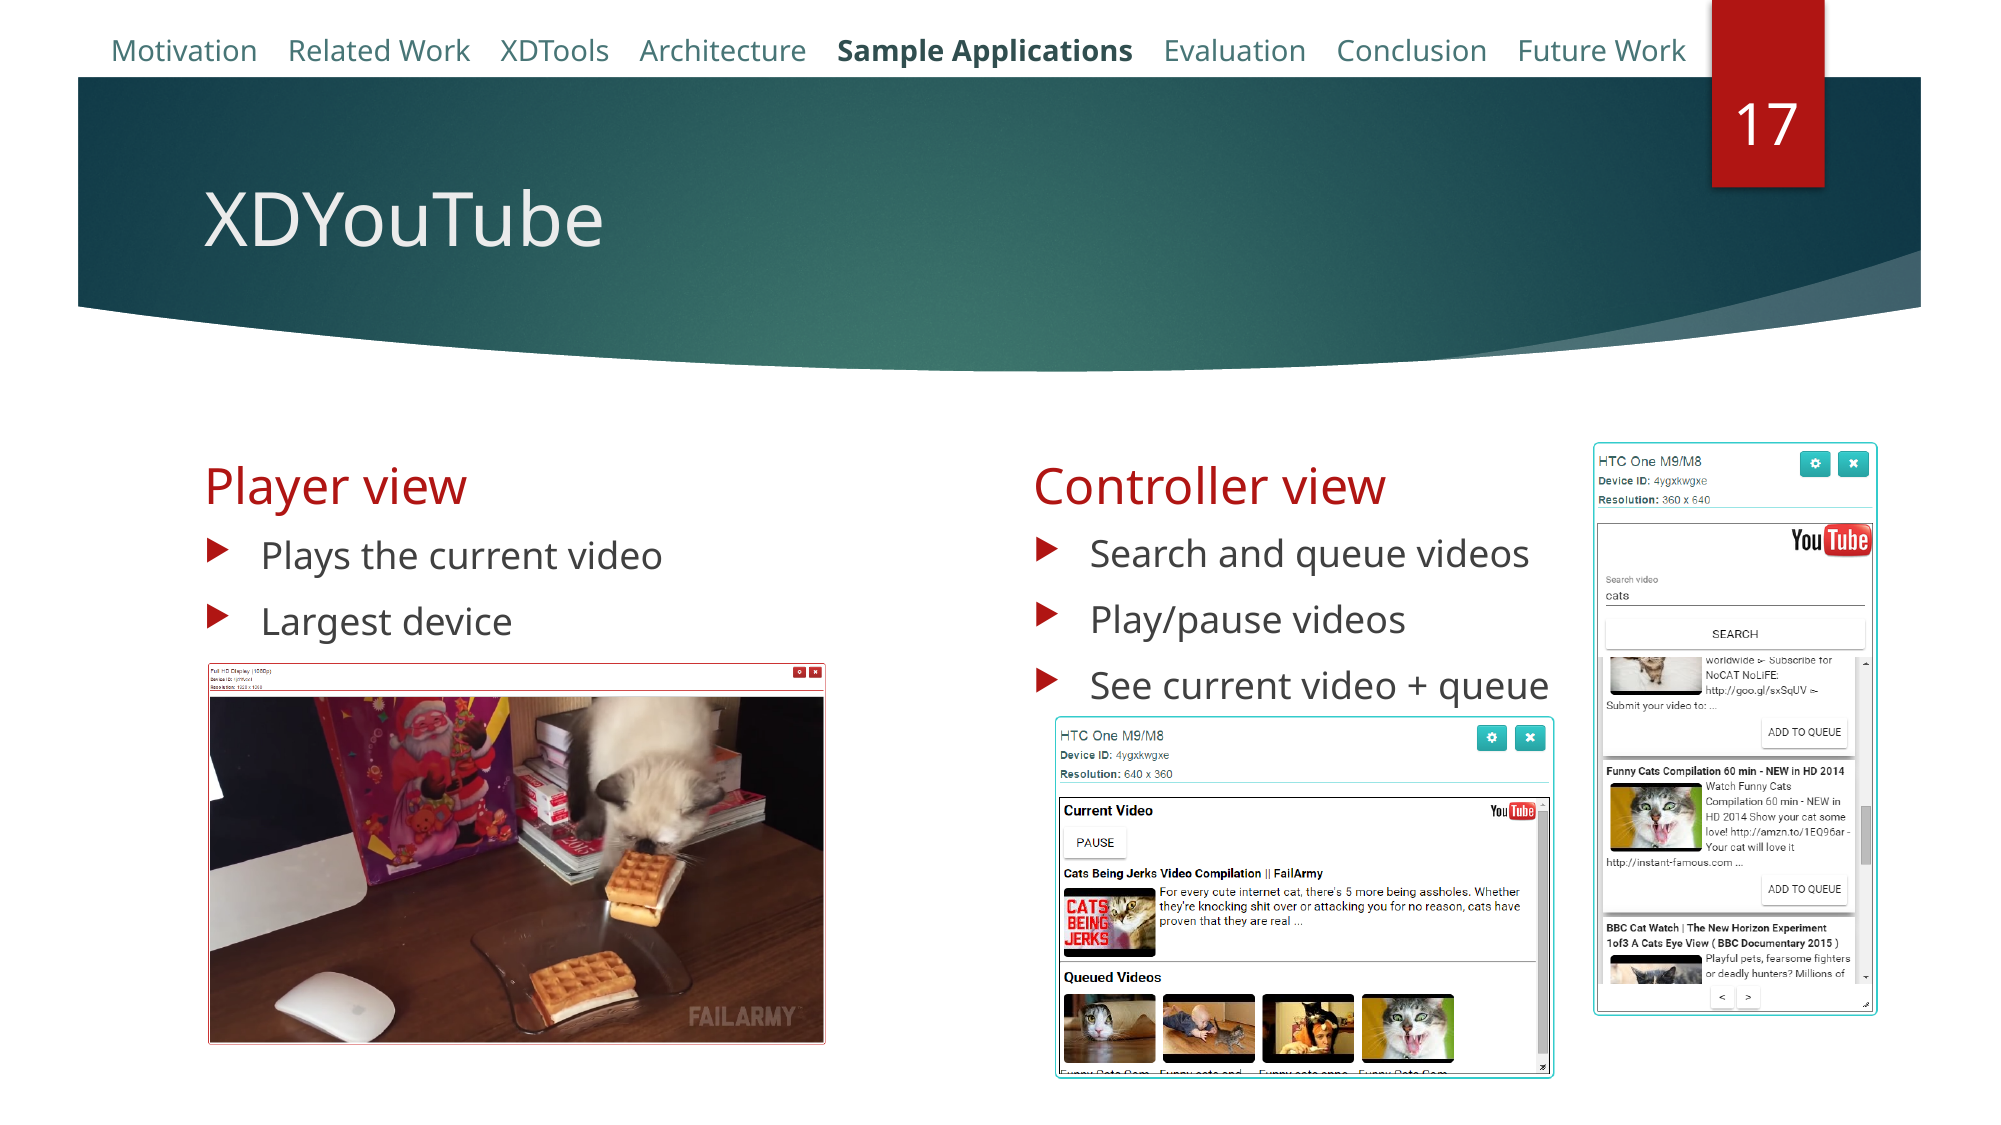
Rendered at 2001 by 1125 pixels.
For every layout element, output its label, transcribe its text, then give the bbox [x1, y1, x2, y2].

slide_number 17 [1698, 48, 1836, 175]
list Plays the current video Largest device [189, 524, 982, 992]
picture [207, 662, 826, 1045]
title XDYouTube [189, 158, 1638, 275]
list Controller view [1018, 427, 1811, 522]
picture [1051, 714, 1555, 1080]
list Player view [189, 427, 982, 522]
list Search and queue videos Play/pause videos See current video + queue [1018, 522, 1585, 992]
picture [1590, 439, 1879, 1018]
text_box Motivation Related Work XDTools Architecture Sample Applications Evaluation Conclusion Future Work [96, 25, 1702, 76]
